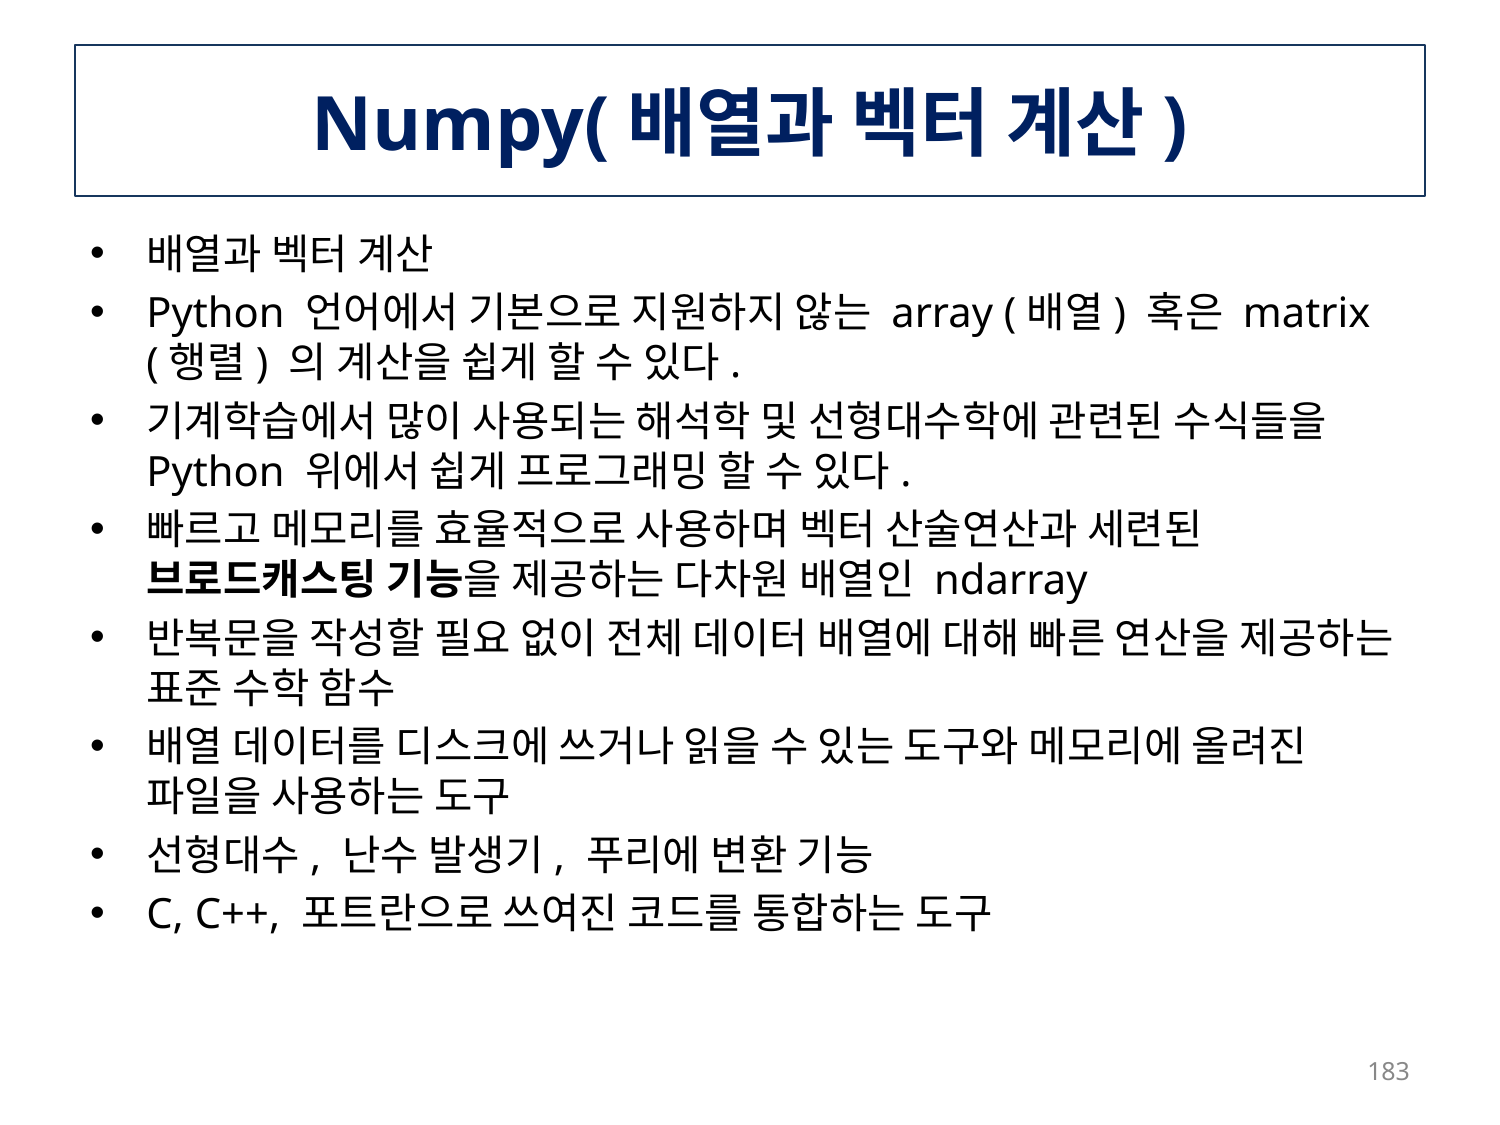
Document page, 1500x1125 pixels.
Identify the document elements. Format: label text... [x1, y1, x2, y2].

title Numpy(배열과 벡터 계산) [74, 44, 1426, 197]
slide_number 183 [1074, 1042, 1425, 1103]
list 배열과 벡터 계산 Python 언어에서 기본으로 지원하지 않는 array (배열) 혹은 matrix (행렬) 의 계산을 쉽게 할 수 있다. 기계학습에서 많이 사용되는 해석학 및 선형대수학에 관련된 수식들을 Python 위에서 쉽게 프로그래밍 할 수 있다. 빠르고 메모리를 효율적으로 사용하며 벡터 산술연산과 세련된 브로드캐스팅 기능을 제공하는 다차원 배열인 ndarray 반복문을 작성할 필요 없이 전체 데이터 배열에 대해 빠른 연산을 제공하는 표준 수학 함수 배열 데이터를 디스크에 쓰거나 읽을 수 있는 도구와 메모리에 올려진 파일을 사용하는 도구 선형대수, 난수 발생기, 푸리에 변환 기능 C, C++, 포트란으로 쓰여진 코드를 통합하는 도구 [75, 219, 1425, 1005]
